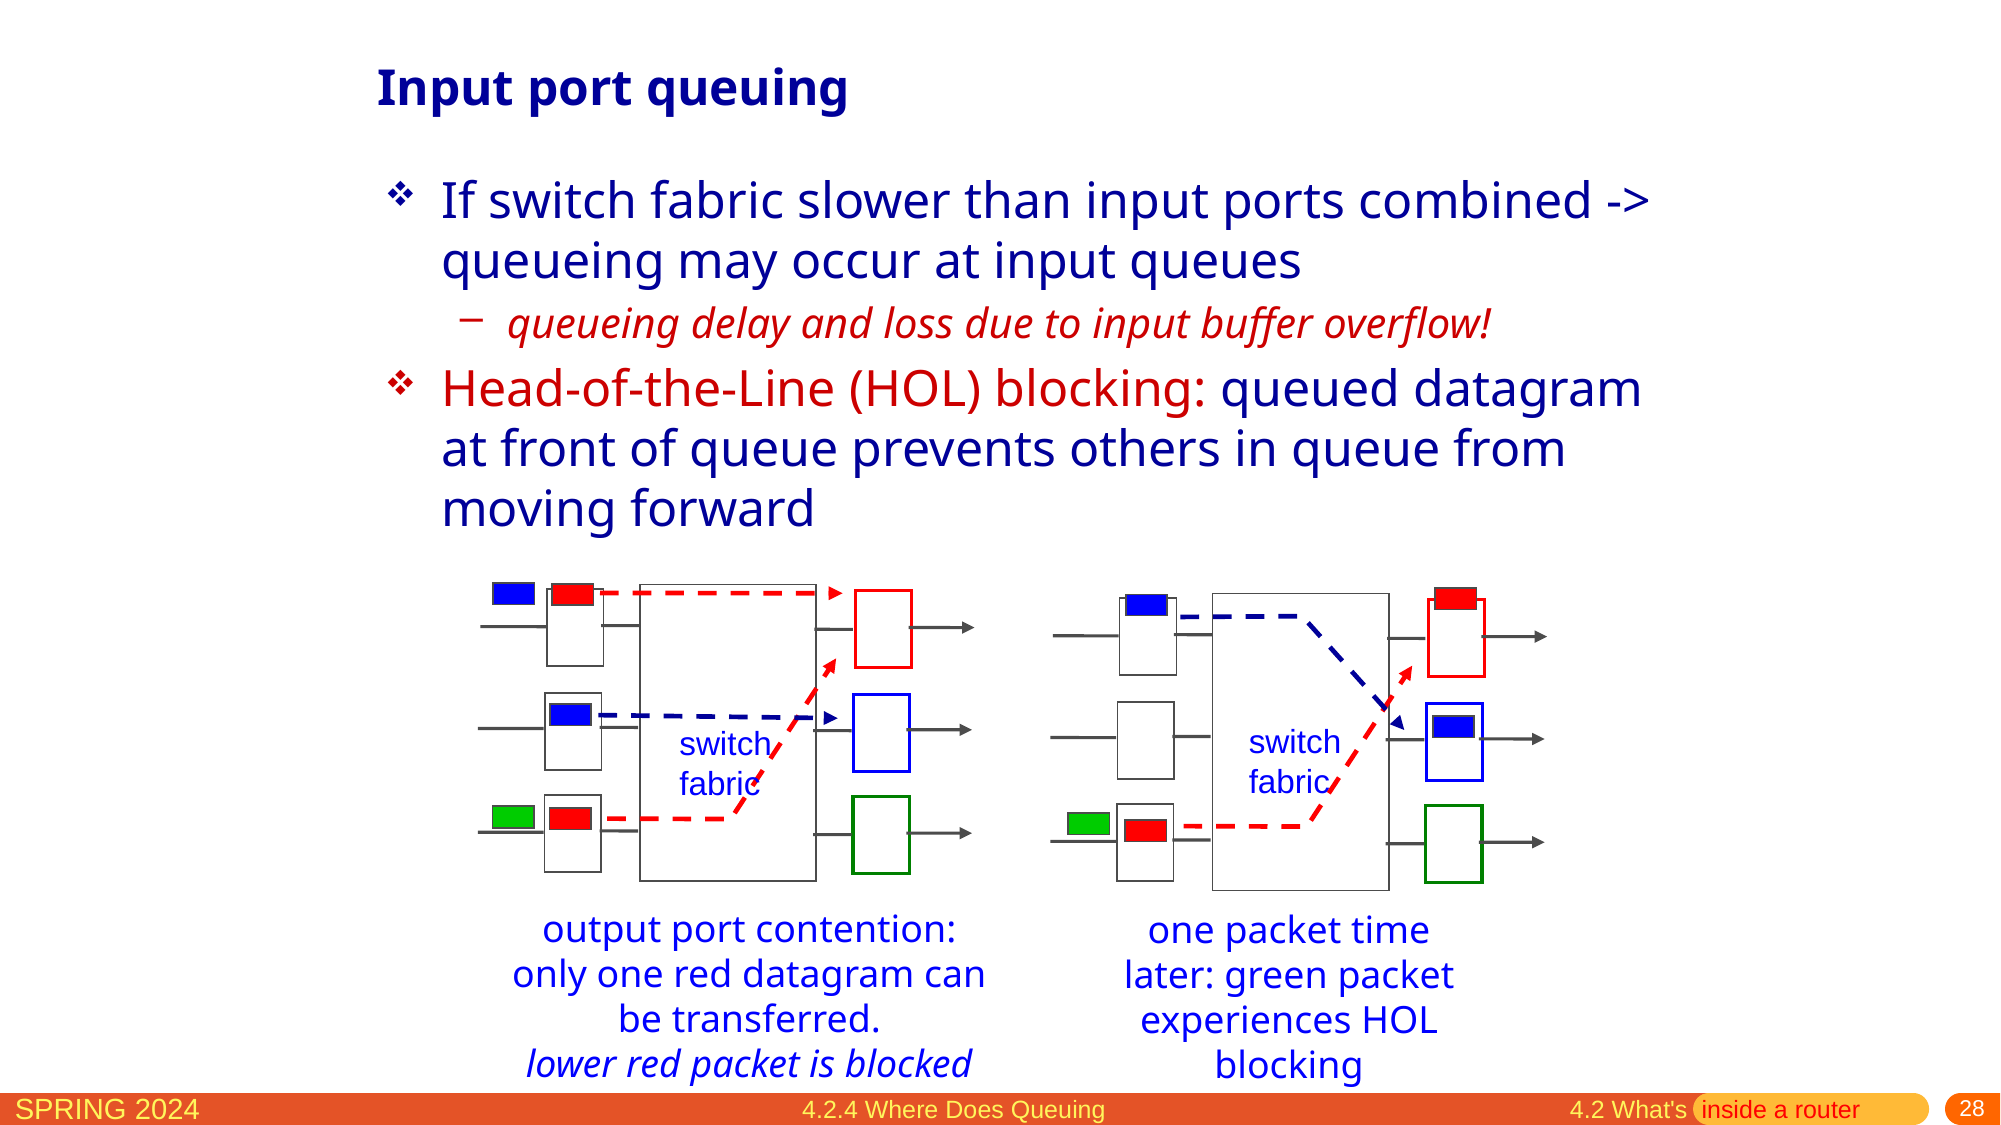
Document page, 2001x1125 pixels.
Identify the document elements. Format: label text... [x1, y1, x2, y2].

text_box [477, 584, 975, 882]
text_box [1050, 587, 1548, 1095]
text_box output port contention: only one red datagram can be transferred. lower red packet is blocked [471, 897, 1028, 1092]
text_box 4.2.4 Where Does Queuing Occur? [787, 1086, 1201, 1125]
title Input port queuing [362, 47, 1638, 123]
list If switch fabric slower than input ports combined -> queueing may occur at input queues queueing delay and loss due to input buffer overflow! Head-of-the-Line (HOL) blocking: queued datagram at front of queue prevents others in queue from moving forward [370, 160, 1709, 596]
text_box 4.2 What's inside a router [1555, 1086, 1886, 1125]
